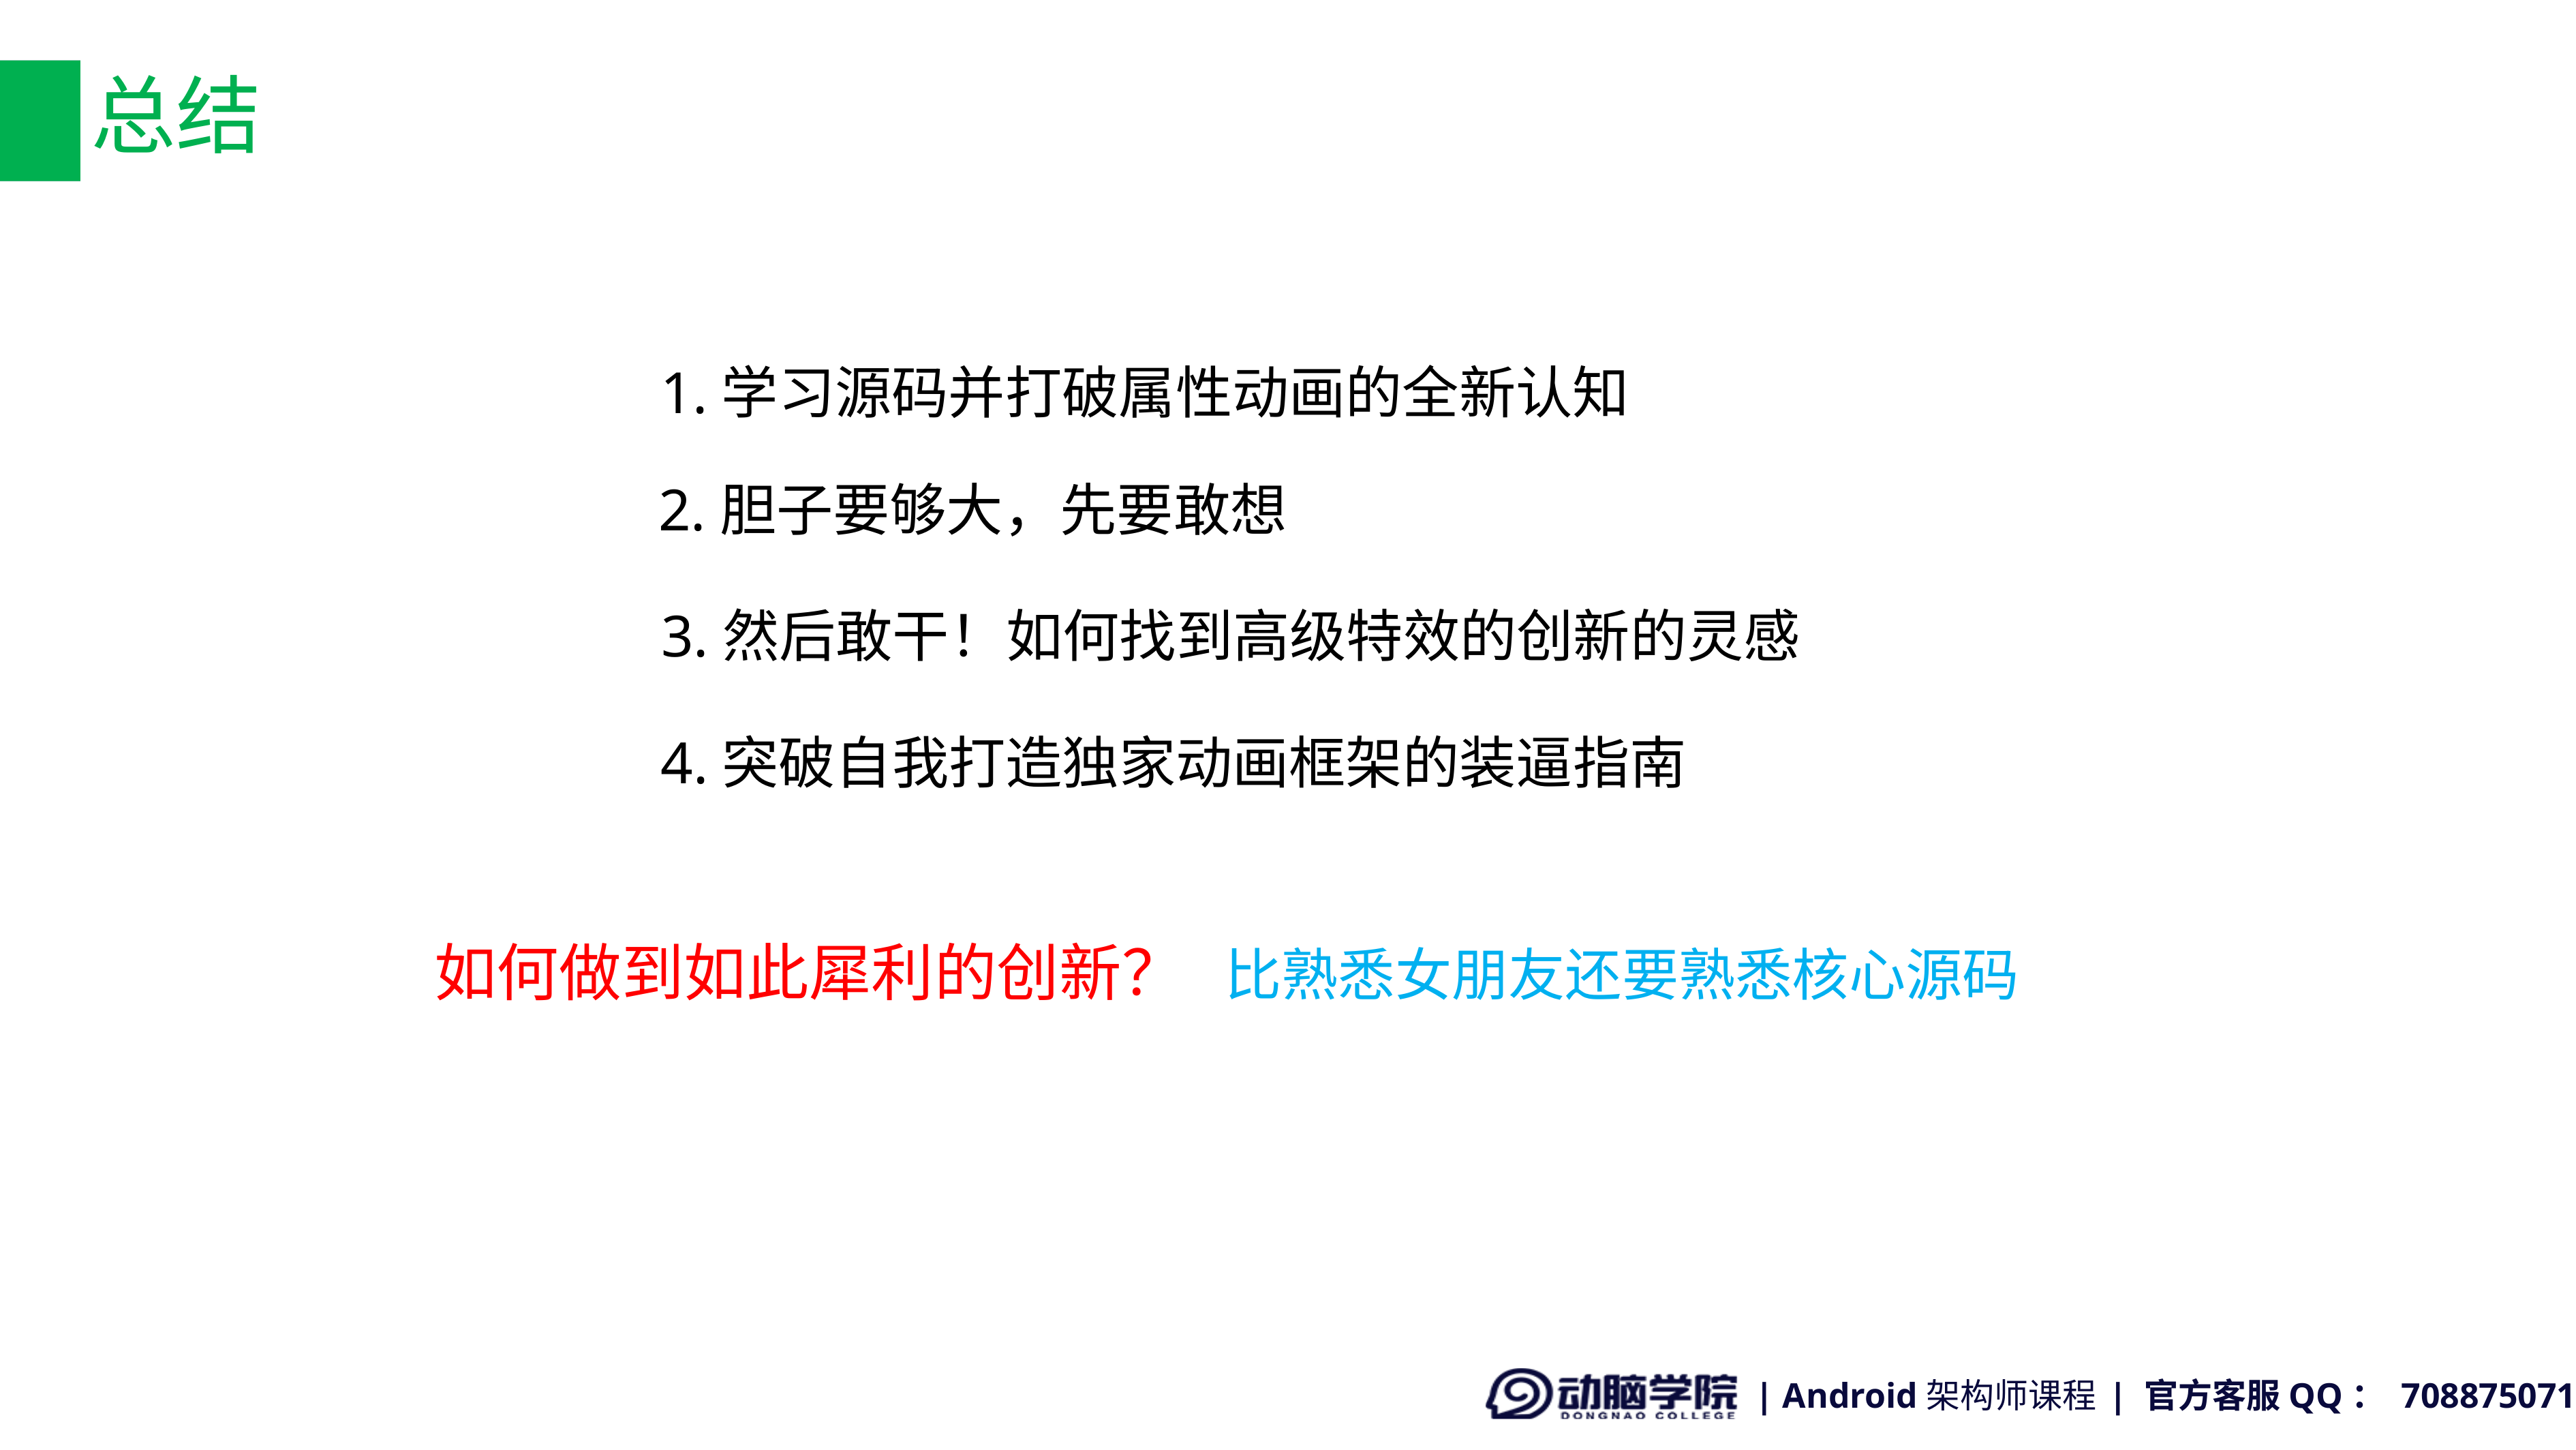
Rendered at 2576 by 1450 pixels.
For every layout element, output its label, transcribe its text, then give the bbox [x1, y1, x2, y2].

text_box 如何做到如此犀利的创新？ [424, 890, 1195, 1014]
title 总结 [80, 58, 2496, 181]
text_box 2.胆子要够大，先要敢想 [648, 434, 1298, 547]
text_box 比熟悉女朋友还要熟悉核心源码 [1214, 899, 2029, 1012]
text_box 1.学习源码并打破属性动画的全新认知 [650, 317, 1640, 430]
text_box 4.突破自我打造独家动画框架的装逼指南 [650, 688, 1697, 800]
picture [1443, 1368, 1739, 1429]
text_box 3.然后敢干！如何找到高级特效的创新的灵感 [651, 561, 1811, 674]
